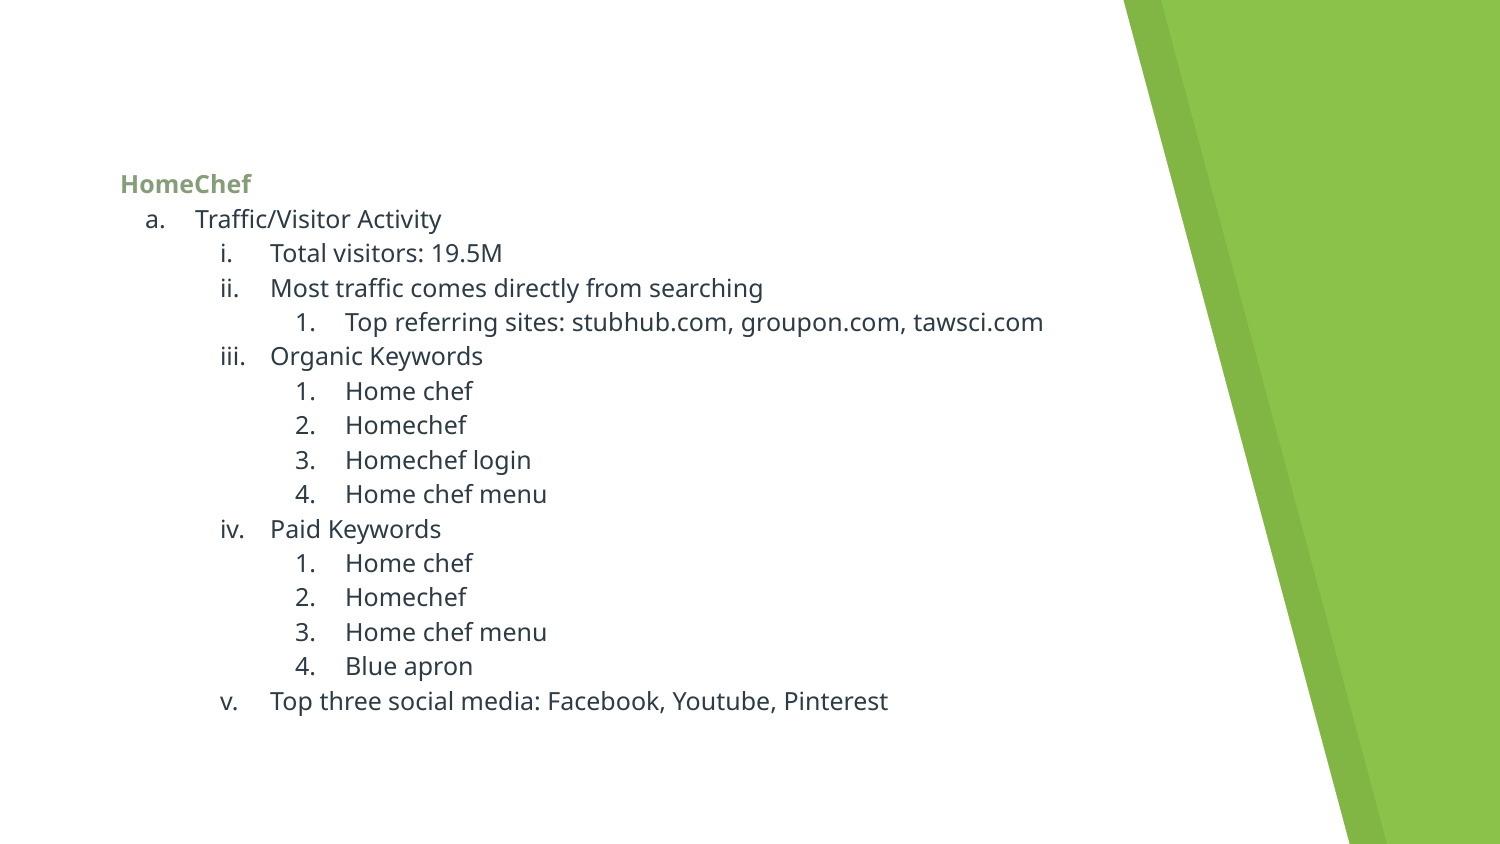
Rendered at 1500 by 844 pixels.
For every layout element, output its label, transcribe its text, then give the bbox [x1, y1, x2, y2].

text_box HomeChef Traffic/Visitor Activity Total visitors: 19.5M Most traffic comes directly from searching Top referring sites: stubhub.com, groupon.com, tawsci.com Organic Keywords Home chef Homechef Homechef login Home chef menu Paid Keywords Home chef Homechef Home chef menu Blue apron Top three social media: Facebook, Youtube, Pinterest [30, 149, 1196, 718]
